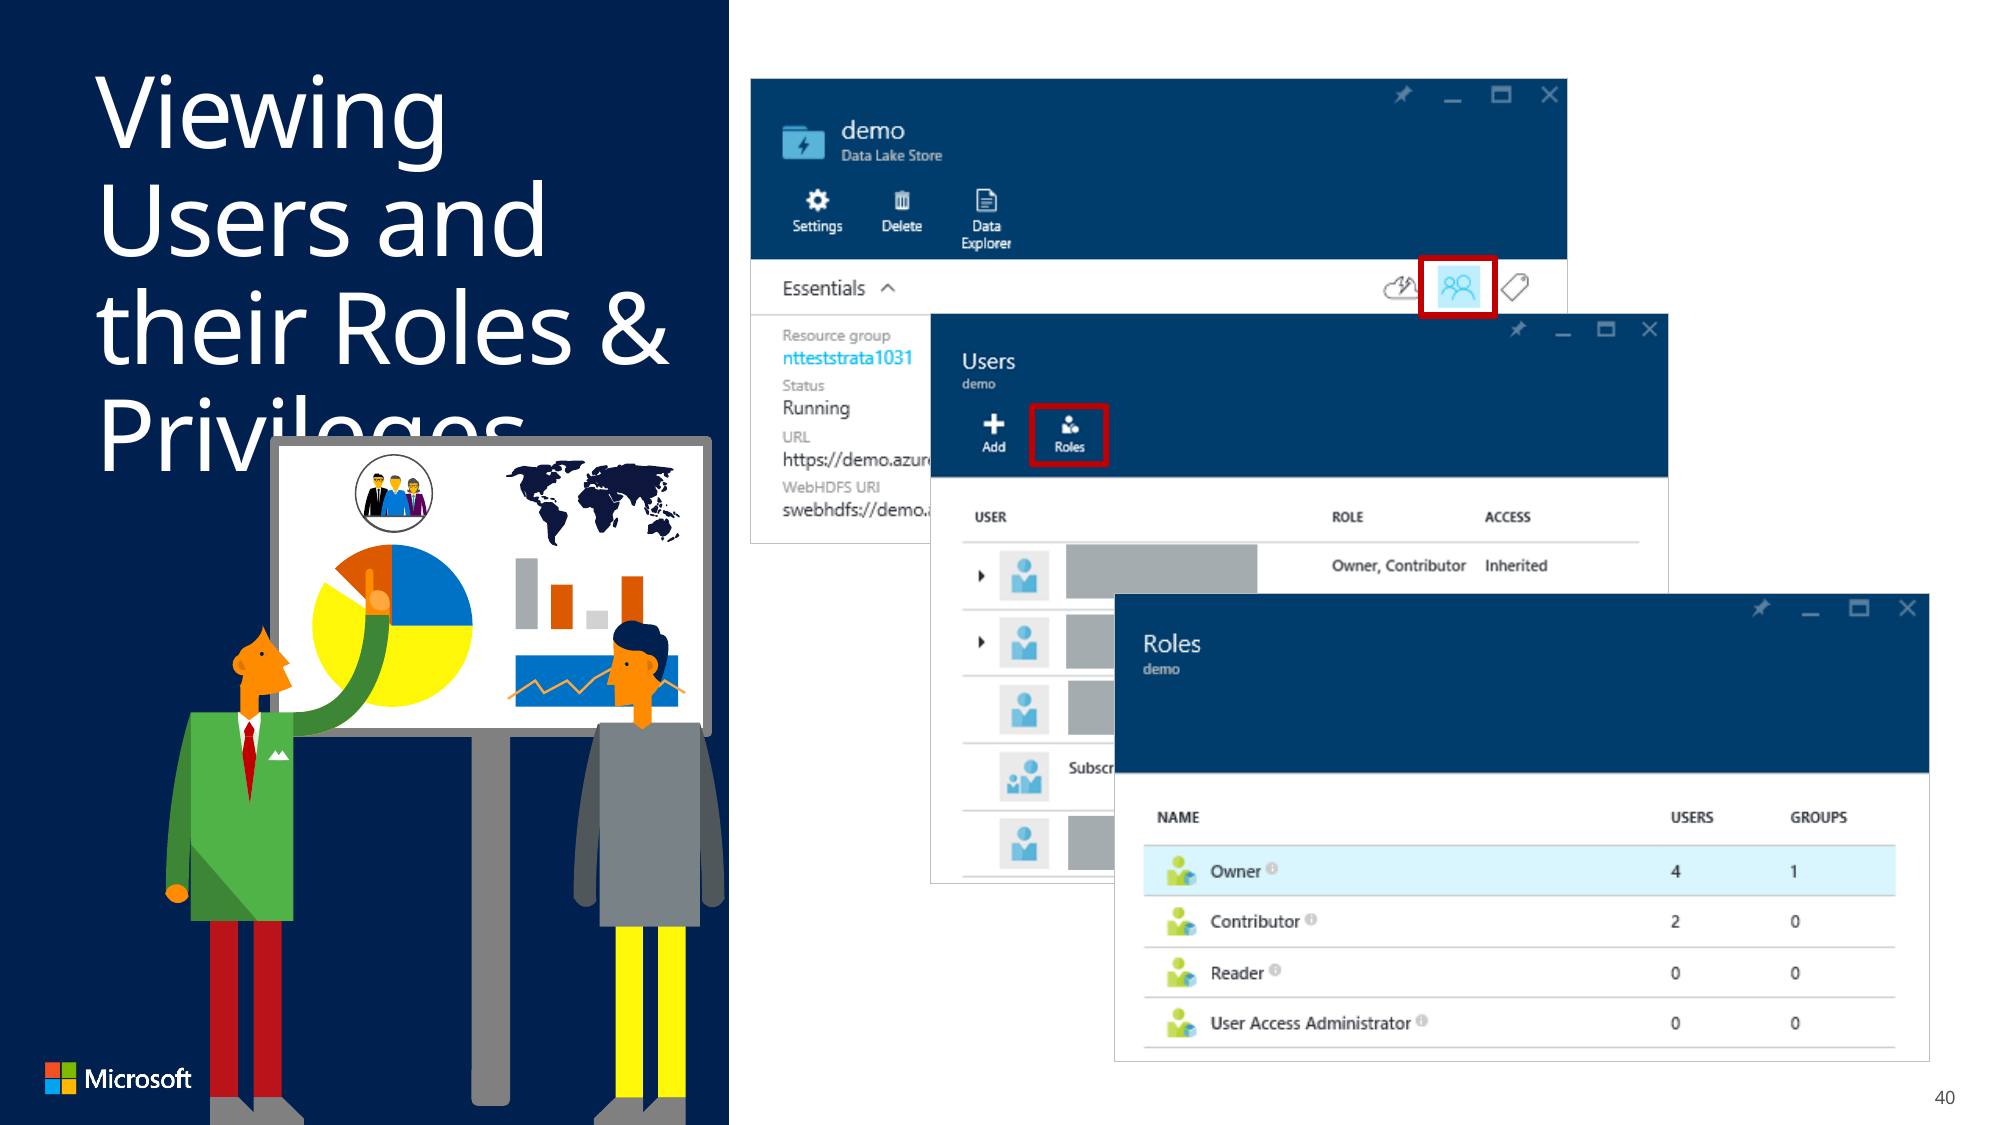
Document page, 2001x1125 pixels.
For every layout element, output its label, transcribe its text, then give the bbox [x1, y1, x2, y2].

title Viewing Users and their Roles & Privileges [71, 47, 730, 200]
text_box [165, 440, 725, 1125]
text_box [728, 0, 2000, 1125]
slide_number 40 [1864, 1087, 1956, 1110]
picture [749, 78, 1929, 1061]
picture [44, 1062, 165, 1095]
